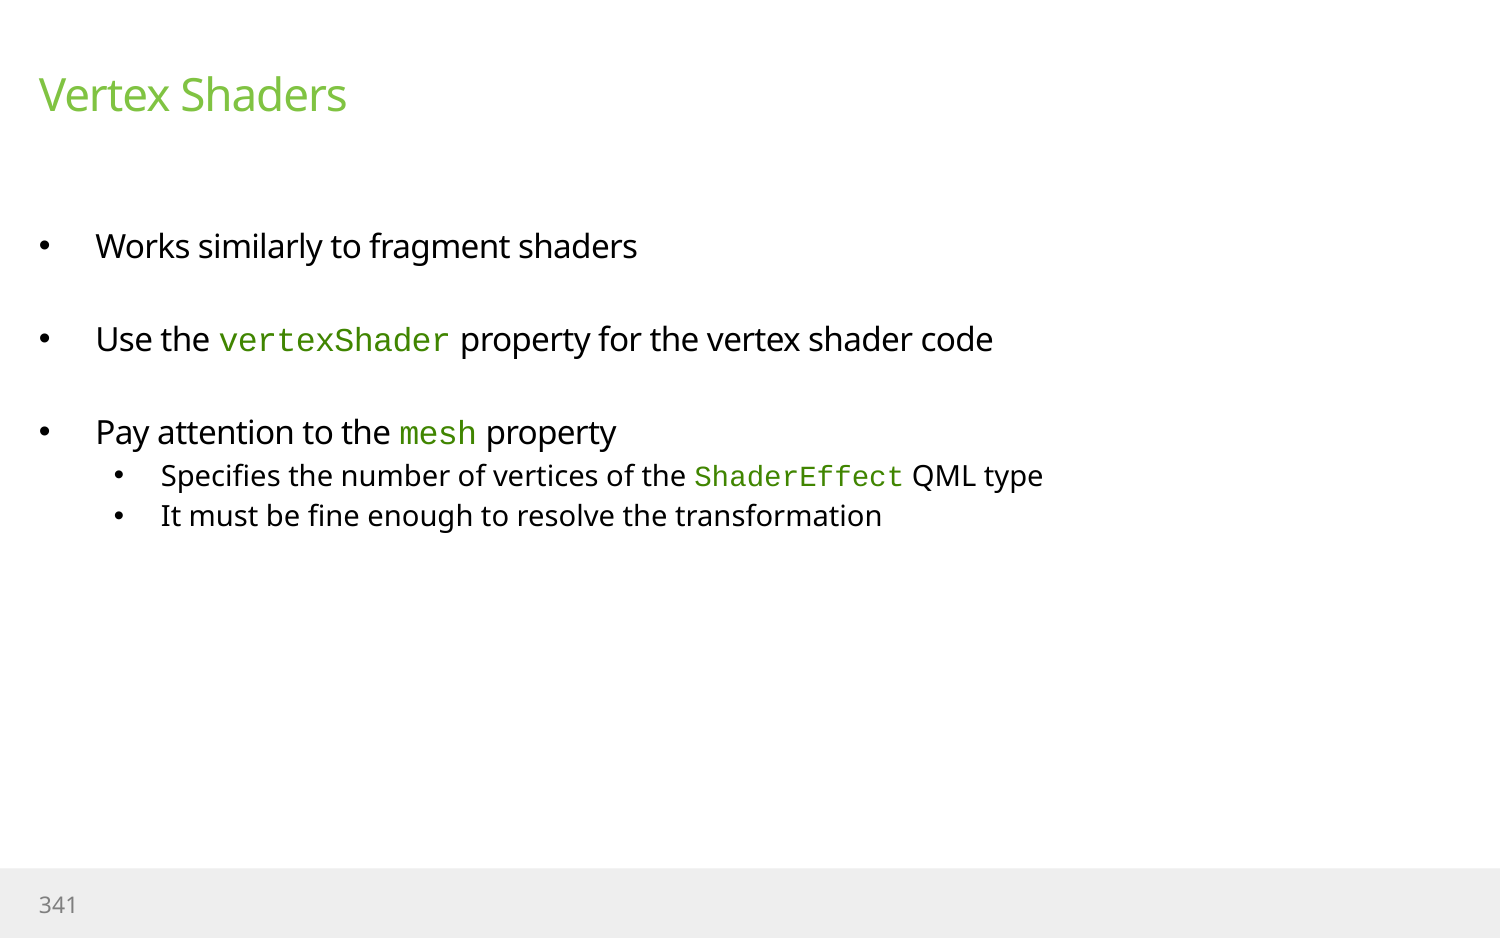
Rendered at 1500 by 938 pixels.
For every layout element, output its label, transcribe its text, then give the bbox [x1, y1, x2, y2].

list Works similarly to fragment shaders Use the vertexShader property for the vertex shader code Pay attention to the mesh property Specifies the number of vertices of the ShaderEffect QML type It must be fine enough to resolve the transformation [39, 224, 1272, 846]
slide_number 341 [39, 892, 410, 921]
title Vertex Shaders [39, 66, 1052, 196]
